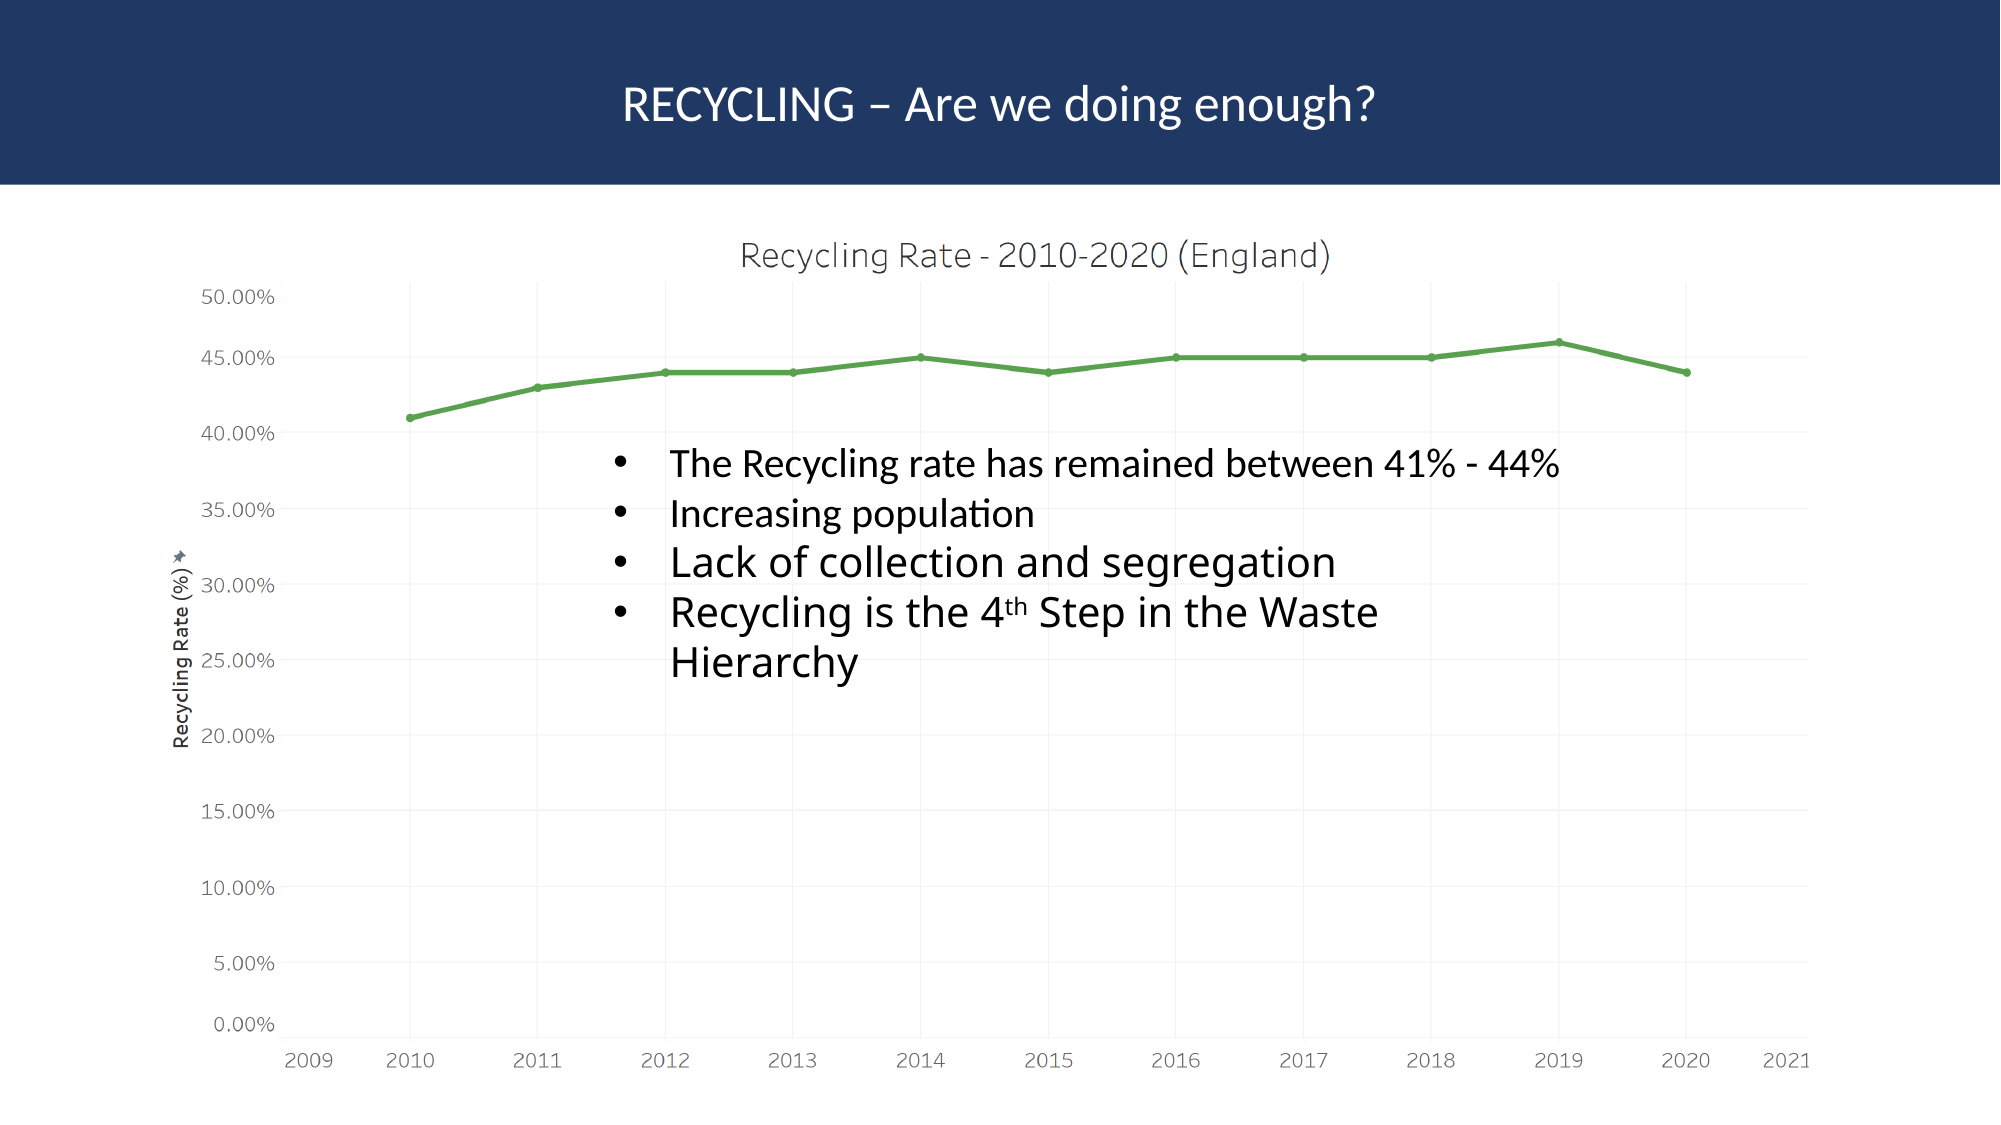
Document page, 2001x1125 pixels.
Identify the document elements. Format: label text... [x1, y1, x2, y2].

picture [724, 228, 1362, 278]
text_box RECYCLING – Are we doing enough? [0, 0, 2000, 185]
picture [155, 282, 1809, 1077]
